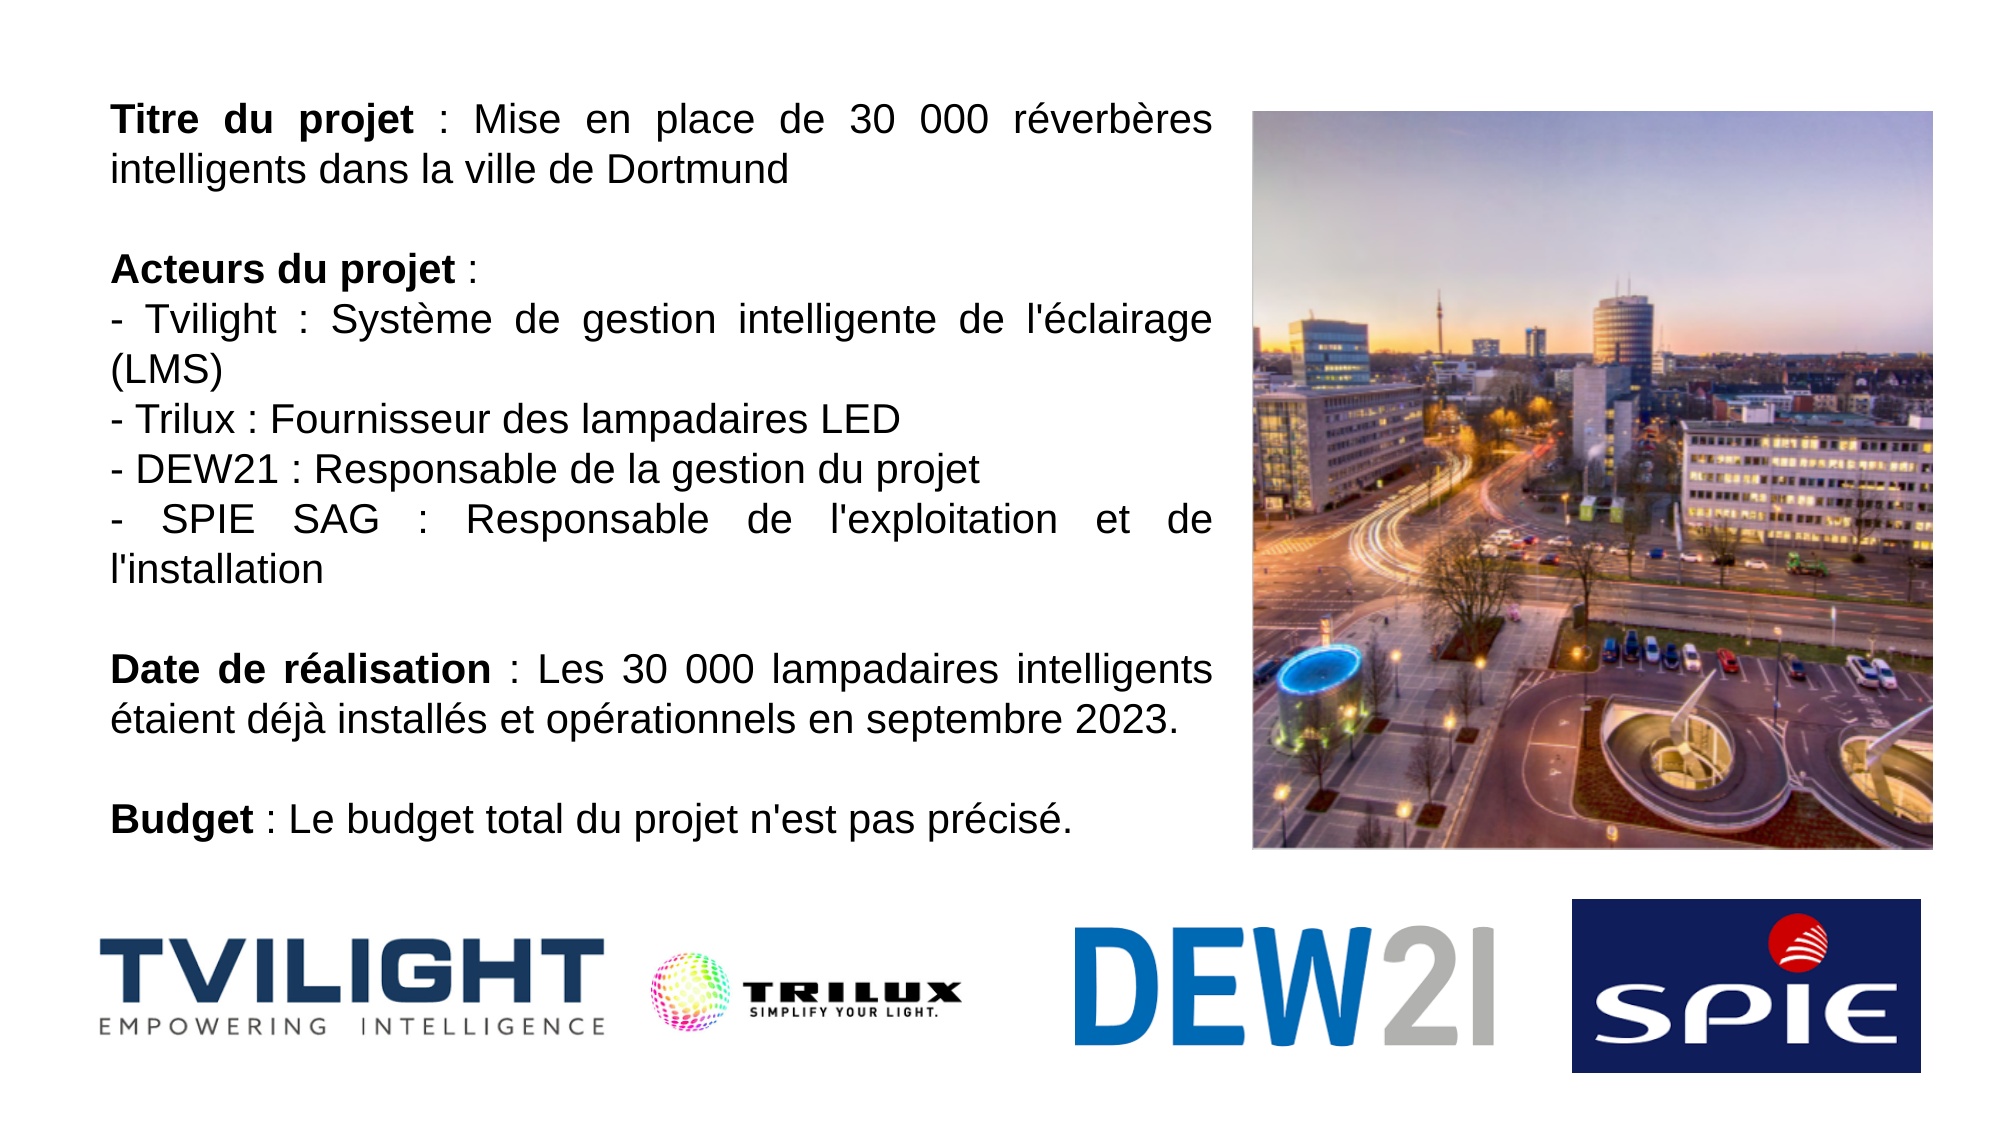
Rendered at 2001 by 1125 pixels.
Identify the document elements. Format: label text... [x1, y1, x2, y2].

picture [651, 904, 963, 1080]
picture [1252, 110, 1933, 850]
picture [1572, 898, 1921, 1074]
picture [1074, 925, 1495, 1047]
picture [94, 931, 611, 1041]
text_box Titre du projet : Mise en place de 30 000 réverbères intelligents dans la ville de Dortmund Acteurs du projet : - Tvilight : Système de gestion intelligente de l'éclairage (LMS) - Trilux : Fournisseur des lampadaires LED - DEW21 : Responsable de la gestion du projet - SPIE SAG : Responsable de l'exploitation et de l'installation Date de réalisation : Les 30 000 lampadaires intelligents étaient déjà installés et opérationnels en septembre 2023. Budget : Le budget total du projet n'est pas précisé. [94, 76, 1229, 957]
